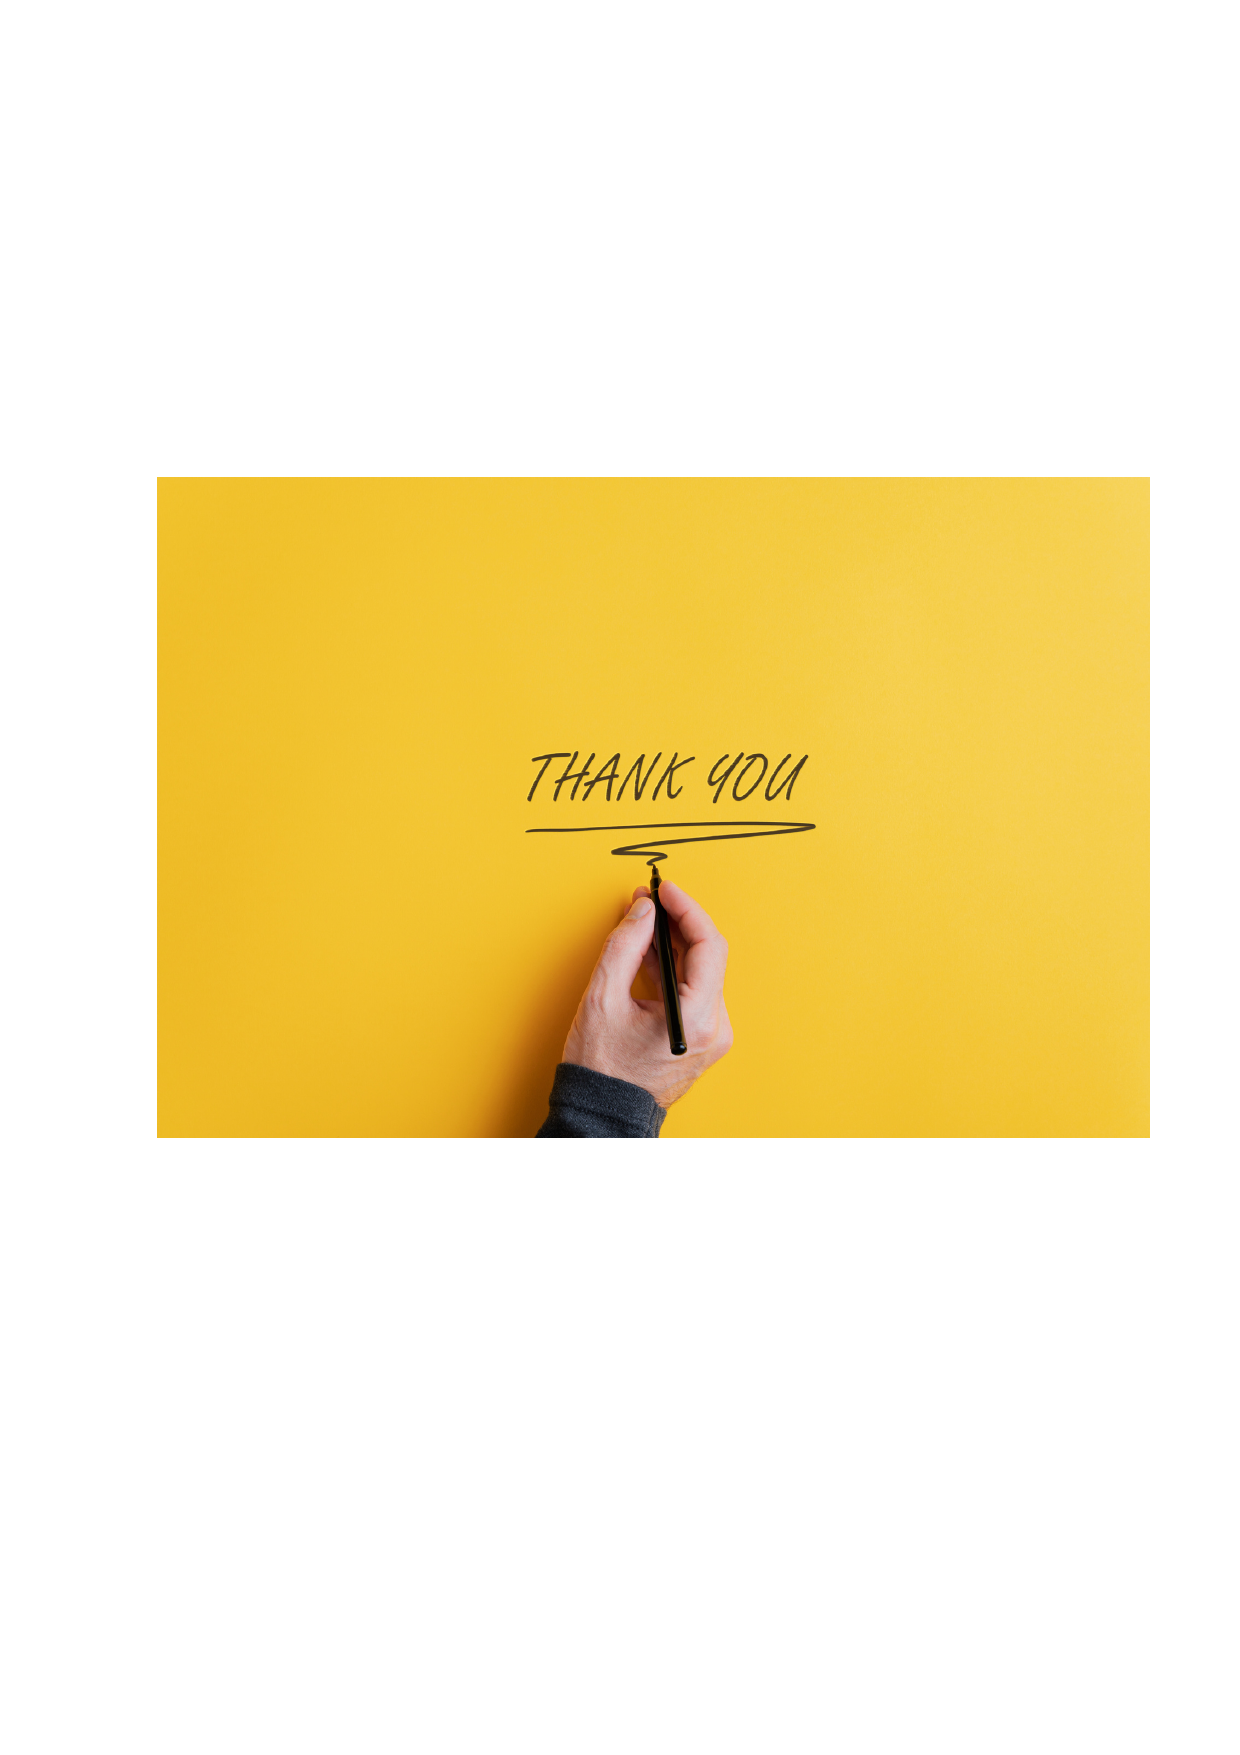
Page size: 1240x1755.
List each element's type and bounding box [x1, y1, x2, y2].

picture [157, 477, 1150, 1138]
